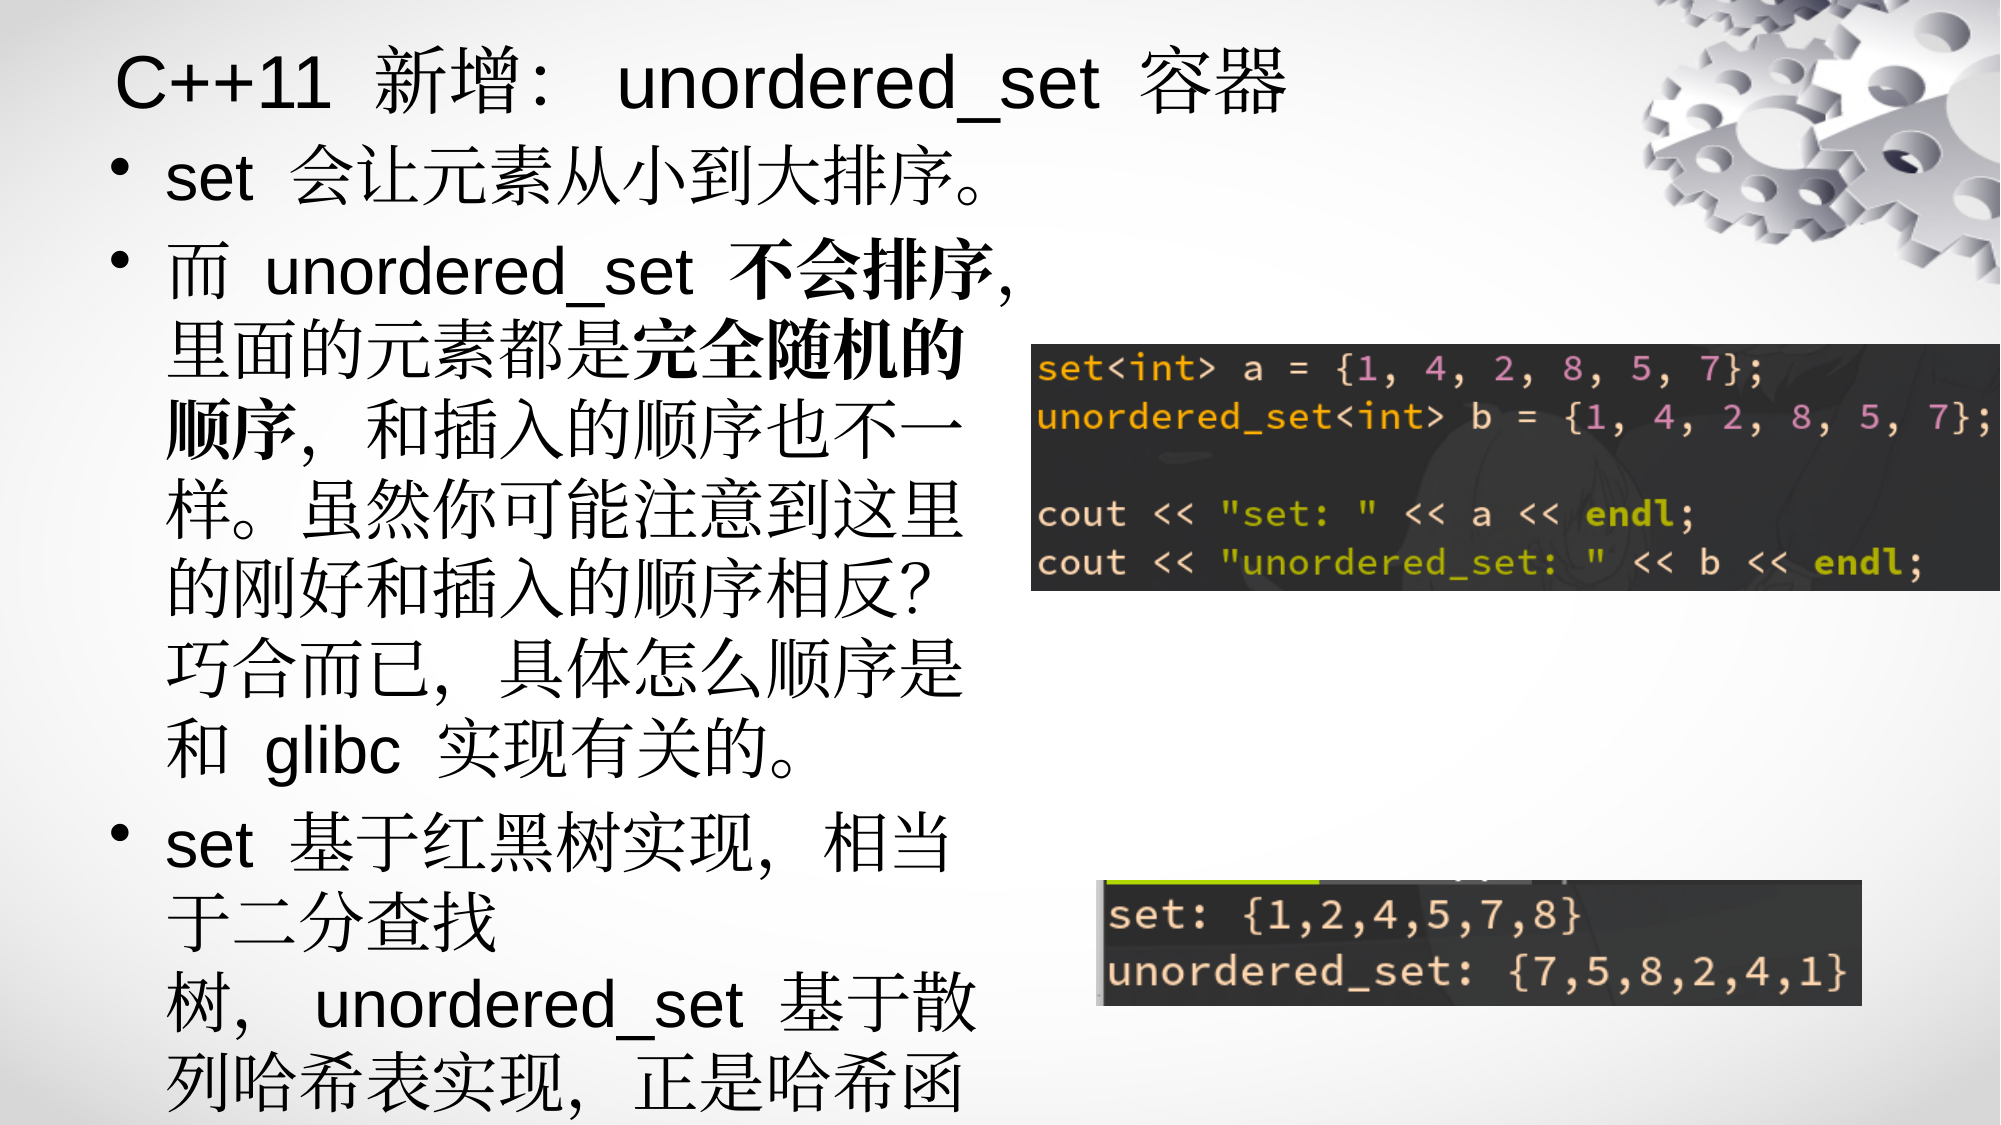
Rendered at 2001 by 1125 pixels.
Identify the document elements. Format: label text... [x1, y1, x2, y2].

picture [0, 0, 2000, 1125]
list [1096, 880, 1862, 1006]
list set 会让元素从小到大排序。 而 unordered_set 不会排序，里面的元素都是完全随机的顺序，和插入的顺序也不一样。虽然你可能注意到这里的刚好和插入的顺序相反？巧合而已，具体怎么顺序是和 glibc 实现有关的。 set 基于红黑树实现，相当于二分查找树，unordered_set 基于散列哈希表实现，正是哈希函数导致了随机的顺序。 [93, 126, 1032, 1068]
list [1031, 344, 2000, 591]
title C++11 新增：unordered_set 容器 [99, 30, 1901, 127]
